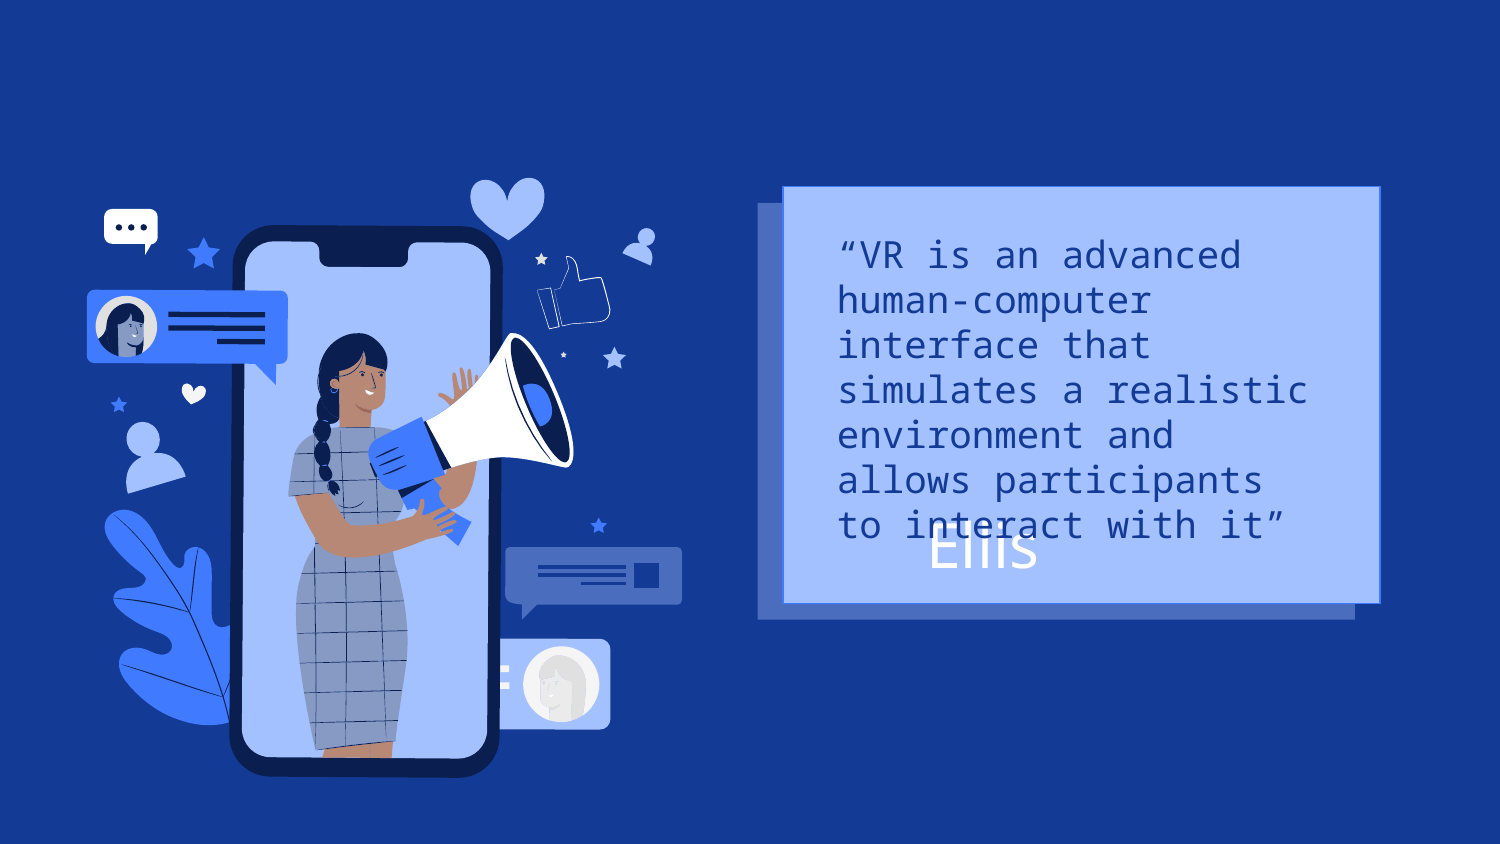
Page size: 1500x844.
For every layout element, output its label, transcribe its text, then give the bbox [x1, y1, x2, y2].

title “VR is an advanced human-computer interface that simulates a realistic environment and allows participants to interact with it” [821, 215, 1344, 463]
title Ellis [911, 490, 1413, 606]
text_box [86, 177, 683, 779]
